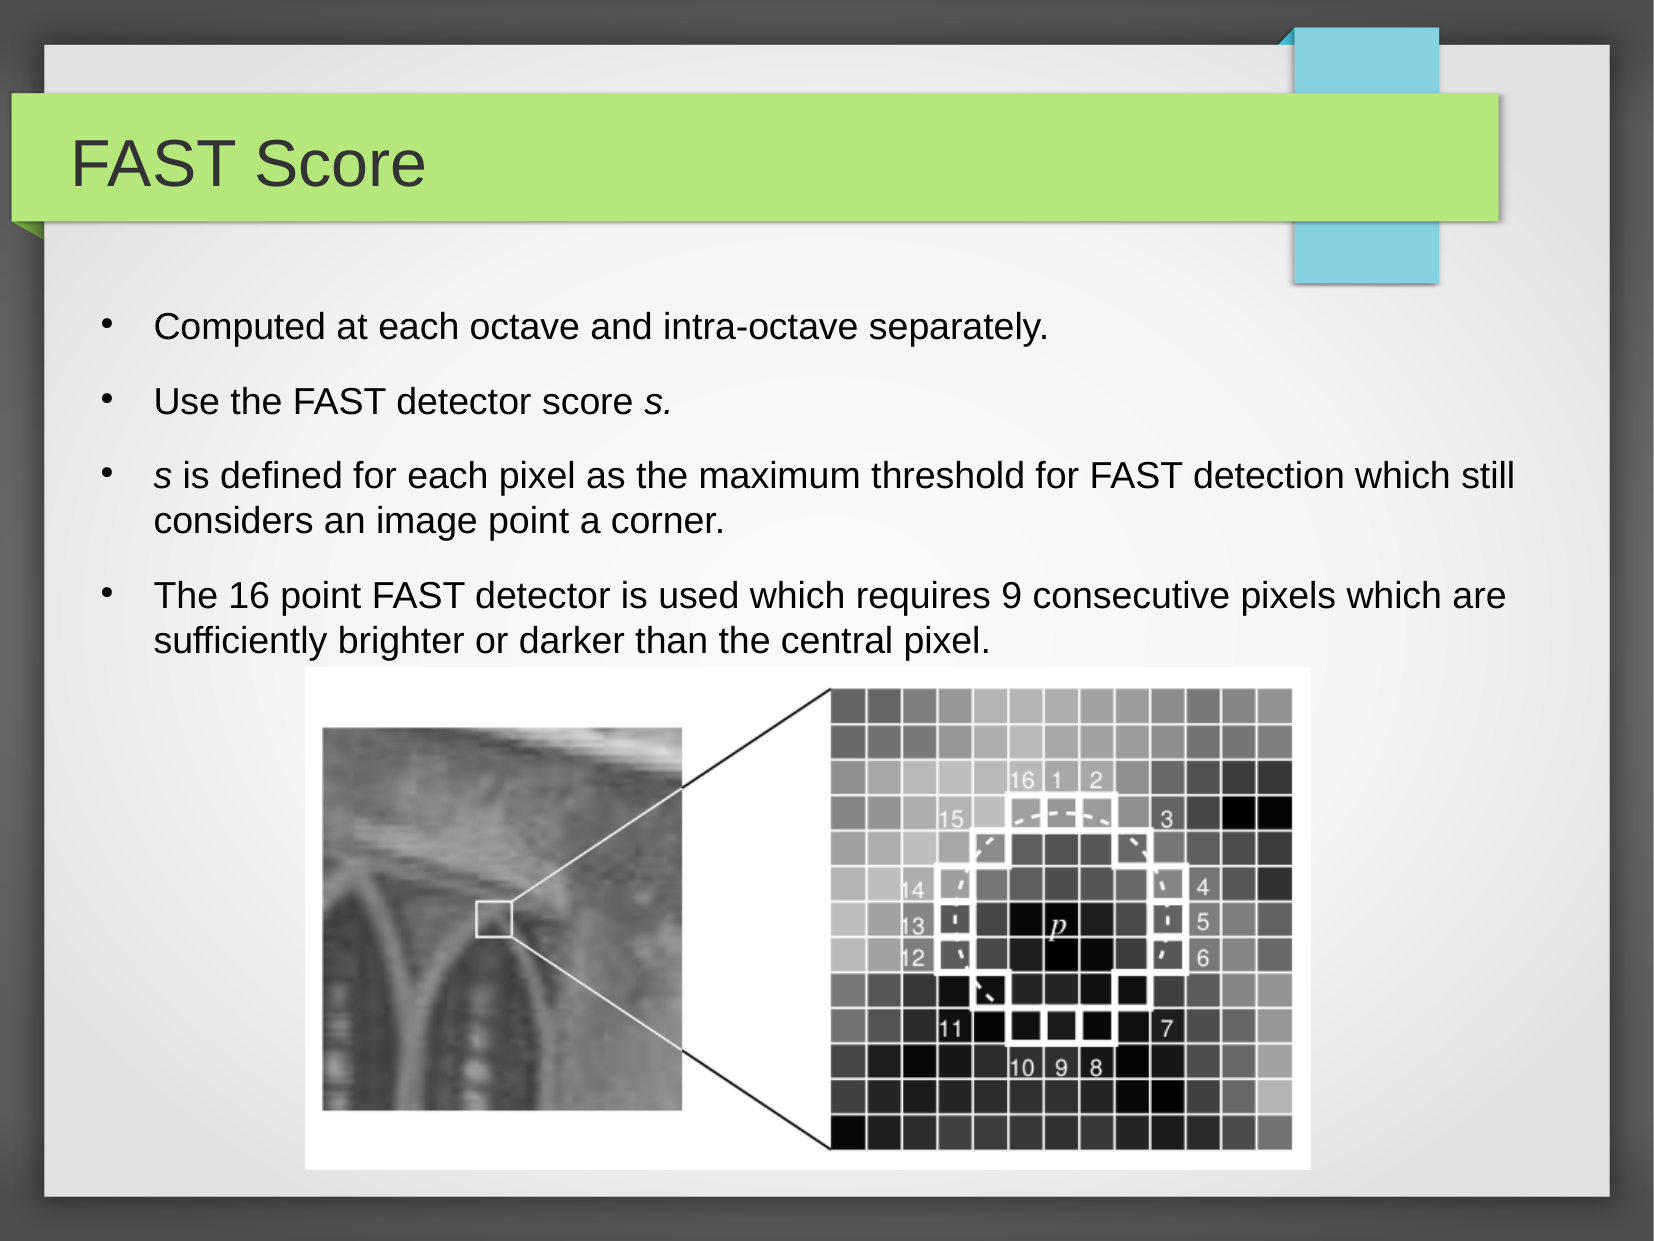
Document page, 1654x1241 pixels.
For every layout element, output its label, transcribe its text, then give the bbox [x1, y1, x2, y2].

title FAST Score [70, 106, 1229, 213]
picture [0, 0, 1654, 1241]
list Computed at each octave and intra-octave separately. Use the FAST detector score s. s is defined for each pixel as the maximum threshold for FAST detection which still considers an image point a corner. The 16 point FAST detector is used which requires 9 consecutive pixels which are sufficiently brighter or darker than the central pixel. [82, 302, 1538, 1022]
